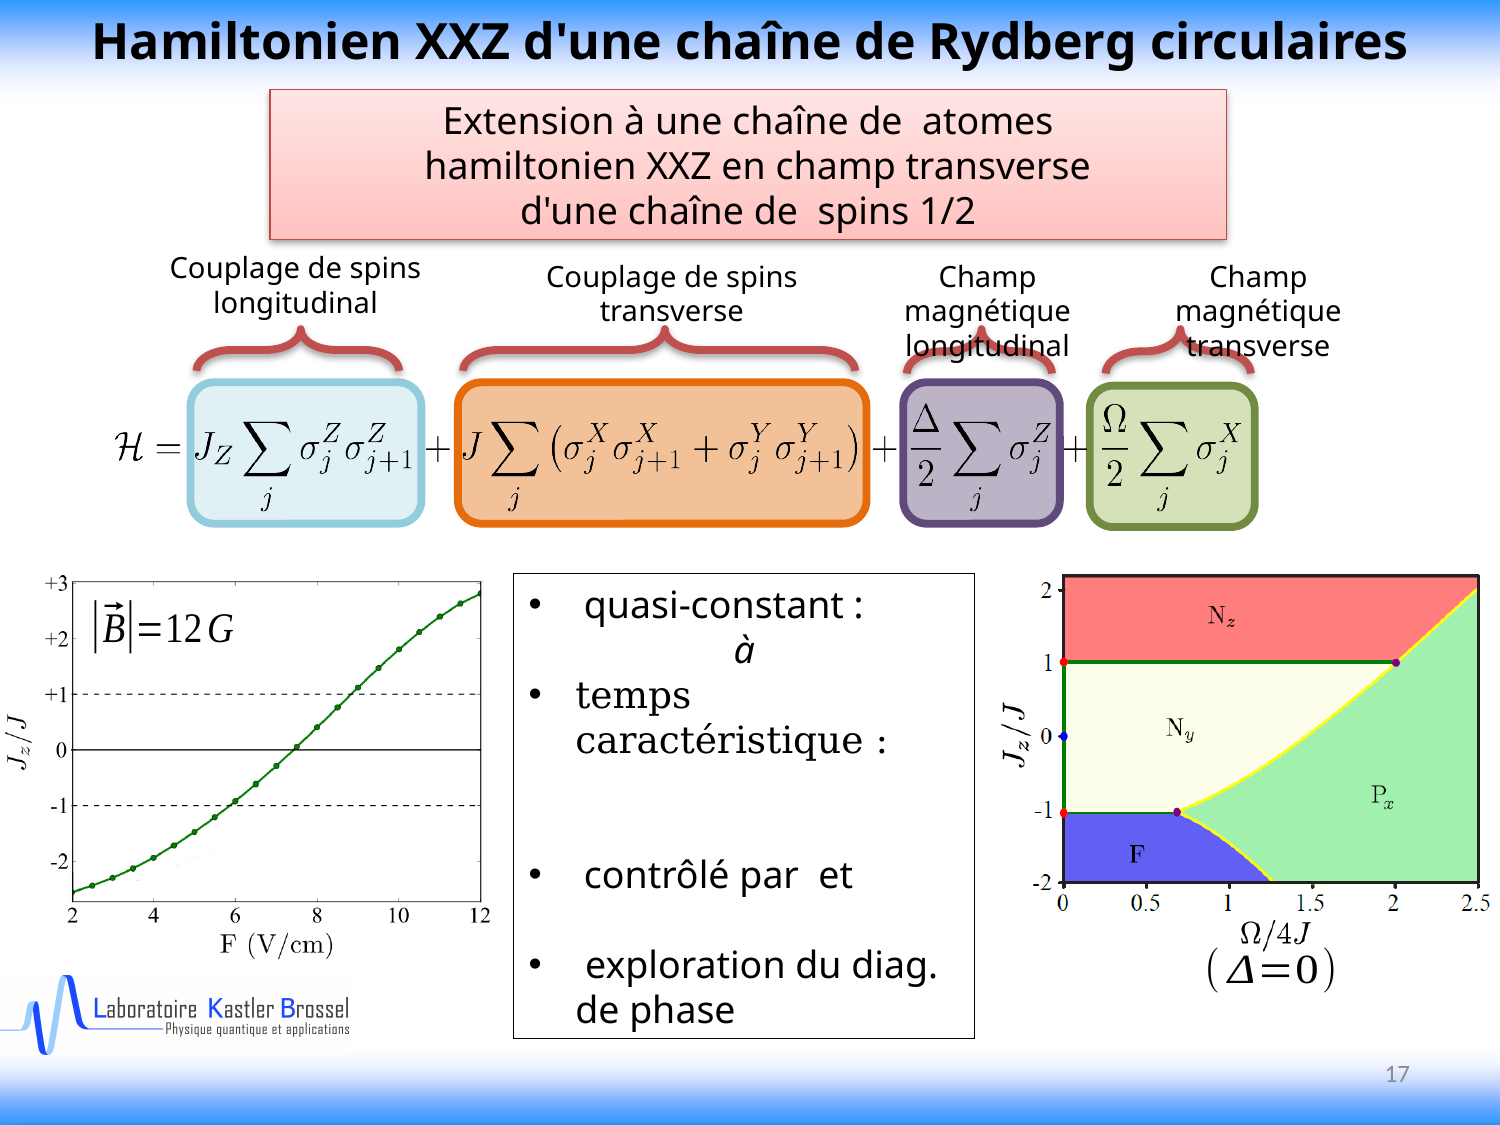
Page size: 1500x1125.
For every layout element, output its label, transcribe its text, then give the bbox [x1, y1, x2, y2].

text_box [112, 241, 1397, 527]
slide_number 17 [1074, 1042, 1425, 1103]
picture [0, 79, 1500, 1125]
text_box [1001, 483, 1492, 953]
title Hamiltonien XXZ d'une chaîne de Rydberg circulaires [0, 0, 1500, 79]
